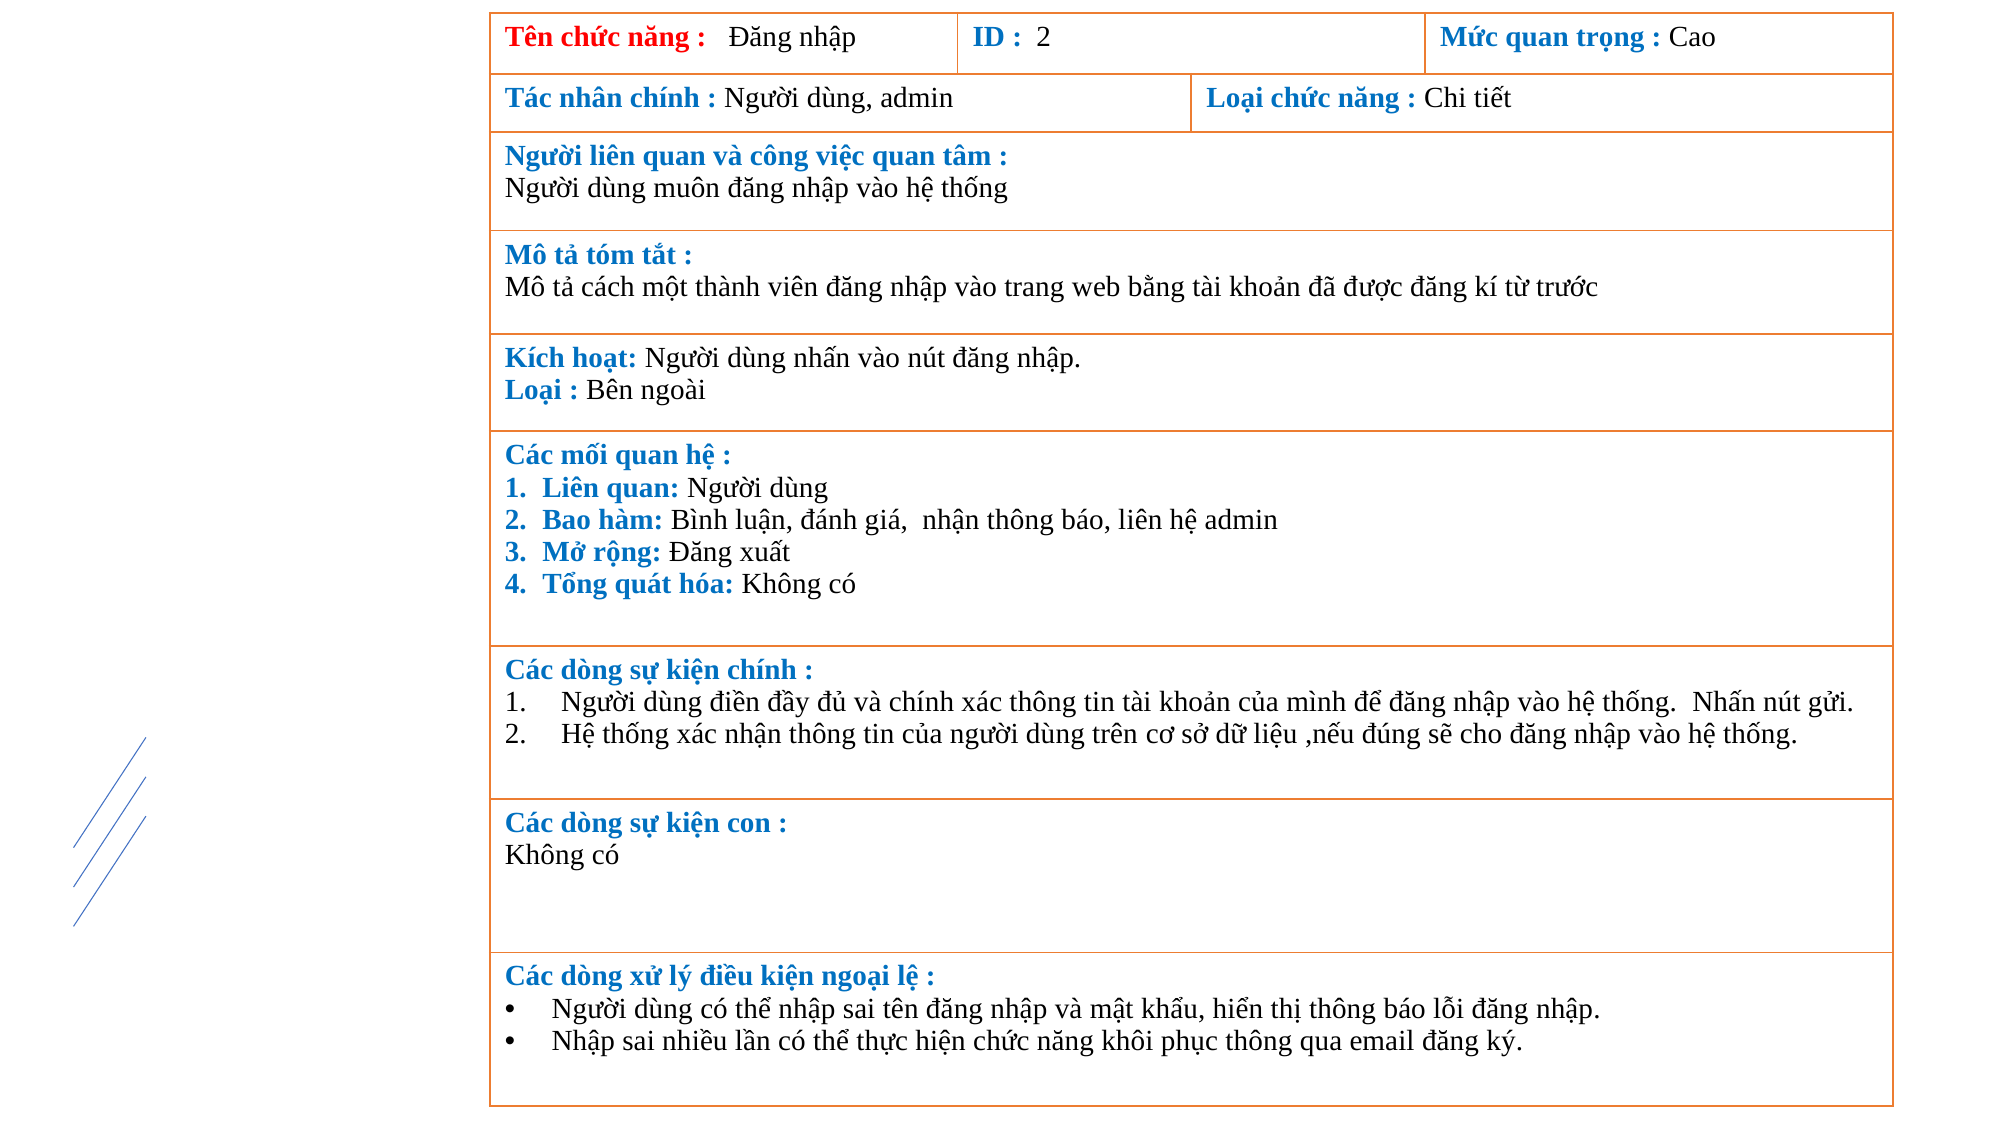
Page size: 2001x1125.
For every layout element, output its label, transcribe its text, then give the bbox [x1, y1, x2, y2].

table_cell Các mối quan hệ : Liên quan: Người dùng Bao hàm: Bình luận, đánh giá, nhận thông báo, liên hệ admin Mở rộng: Đăng xuất Tổng quát hóa: Không có [491, 432, 1892, 645]
table_cell Tác nhân chính : Người dùng, admin [491, 75, 1190, 131]
table_cell Loại chức năng : Chi tiết [1192, 75, 1892, 131]
table_cell Các dòng sự kiện chính : Người dùng điền đầy đủ và chính xác thông tin tài khoản của mình để đăng nhập vào hệ thống. Nhấn nút gửi. Hệ thống xác nhận thông tin của người dùng trên cơ sở dữ liệu ,nếu đúng sẽ cho đăng nhập vào hệ thống. [491, 647, 1892, 798]
table_cell Mô tả tóm tắt : Mô tả cách một thành viên đăng nhập vào trang web bằng tài khoản đã được đăng kí từ trước [491, 231, 1892, 333]
table_header Tên chức năng : Đăng nhập [491, 14, 957, 73]
table_header Mức quan trọng : Cao [1426, 14, 1892, 73]
table_cell Kích hoạt: Người dùng nhấn vào nút đăng nhập. Loại : Bên ngoài [491, 335, 1892, 430]
table_cell Các dòng sự kiện con : Không có [491, 800, 1892, 952]
table_header ID : 2 [958, 14, 1424, 73]
table_cell Người liên quan và công việc quan tâm : Người dùng muôn đăng nhập vào hệ thống [491, 133, 1892, 230]
table_cell Các dòng xử lý điều kiện ngoại lệ : Người dùng có thể nhập sai tên đăng nhập và mật khẩu, hiển thị thông báo lỗi đăng nhập. Nhập sai nhiều lần có thể thực hiện chức năng khôi phục thông qua email đăng ký. [491, 953, 1892, 1105]
